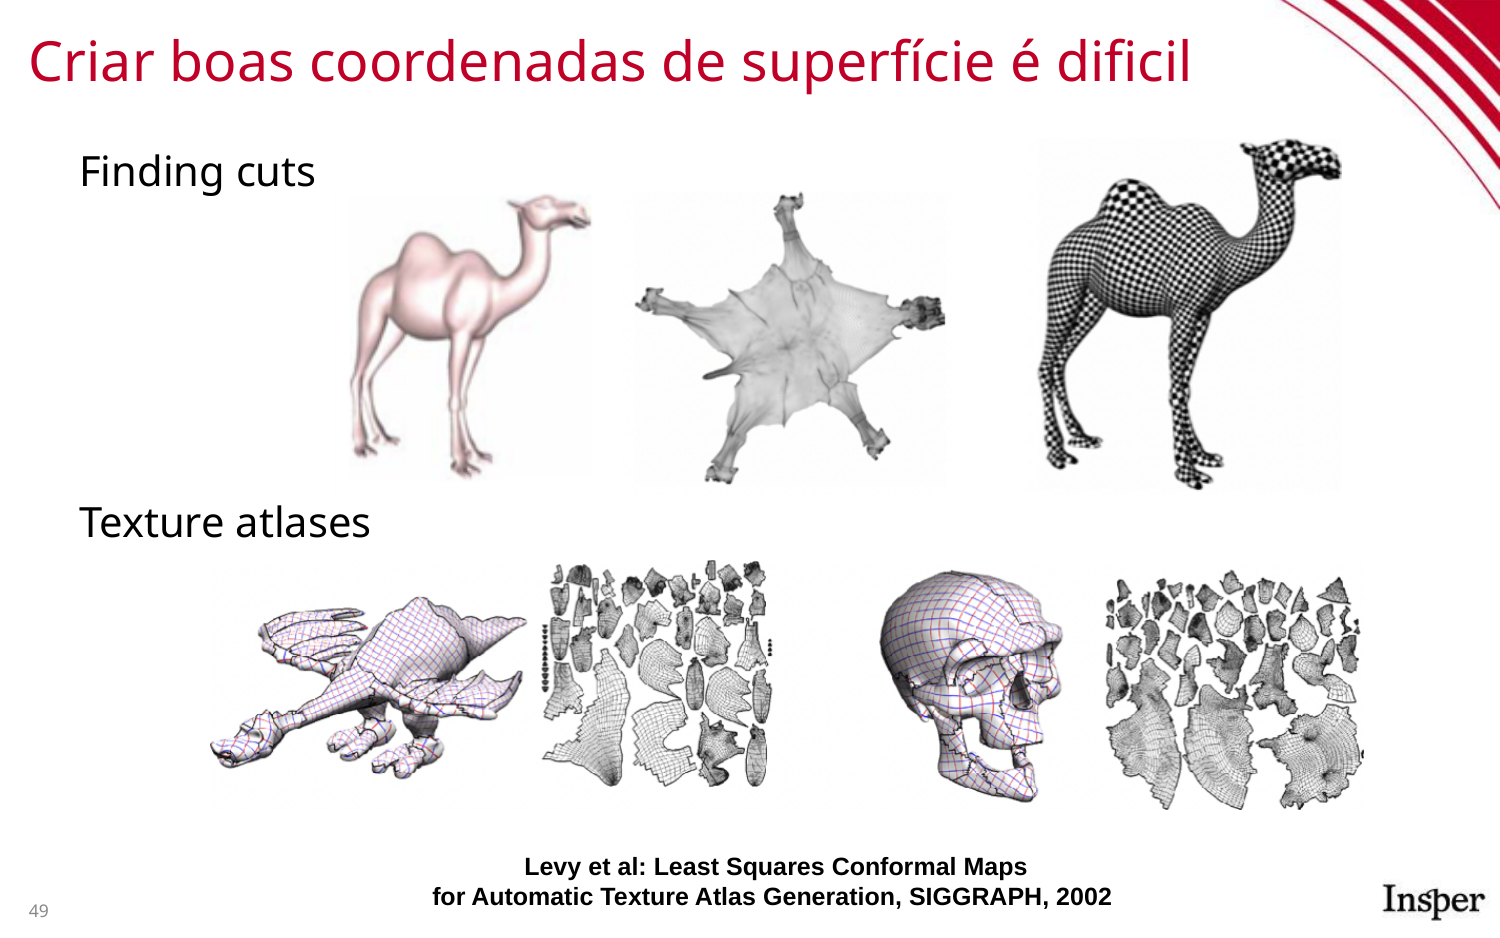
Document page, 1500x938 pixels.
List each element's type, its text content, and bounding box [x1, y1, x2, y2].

title Criar boas coordenadas de superfície é dificil [13, 18, 1397, 104]
picture [249, 0, 1500, 938]
picture [622, 188, 953, 496]
list Finding cuts Texture atlases [64, 137, 1447, 876]
slide_number ‹#› [0, 887, 78, 938]
text_box Levy et al: Least Squares Conformal Maps for Automatic Texture Atlas Generation, SIGGRAPH, 2002 [176, 843, 1377, 919]
picture [333, 188, 606, 496]
picture [210, 560, 1364, 810]
